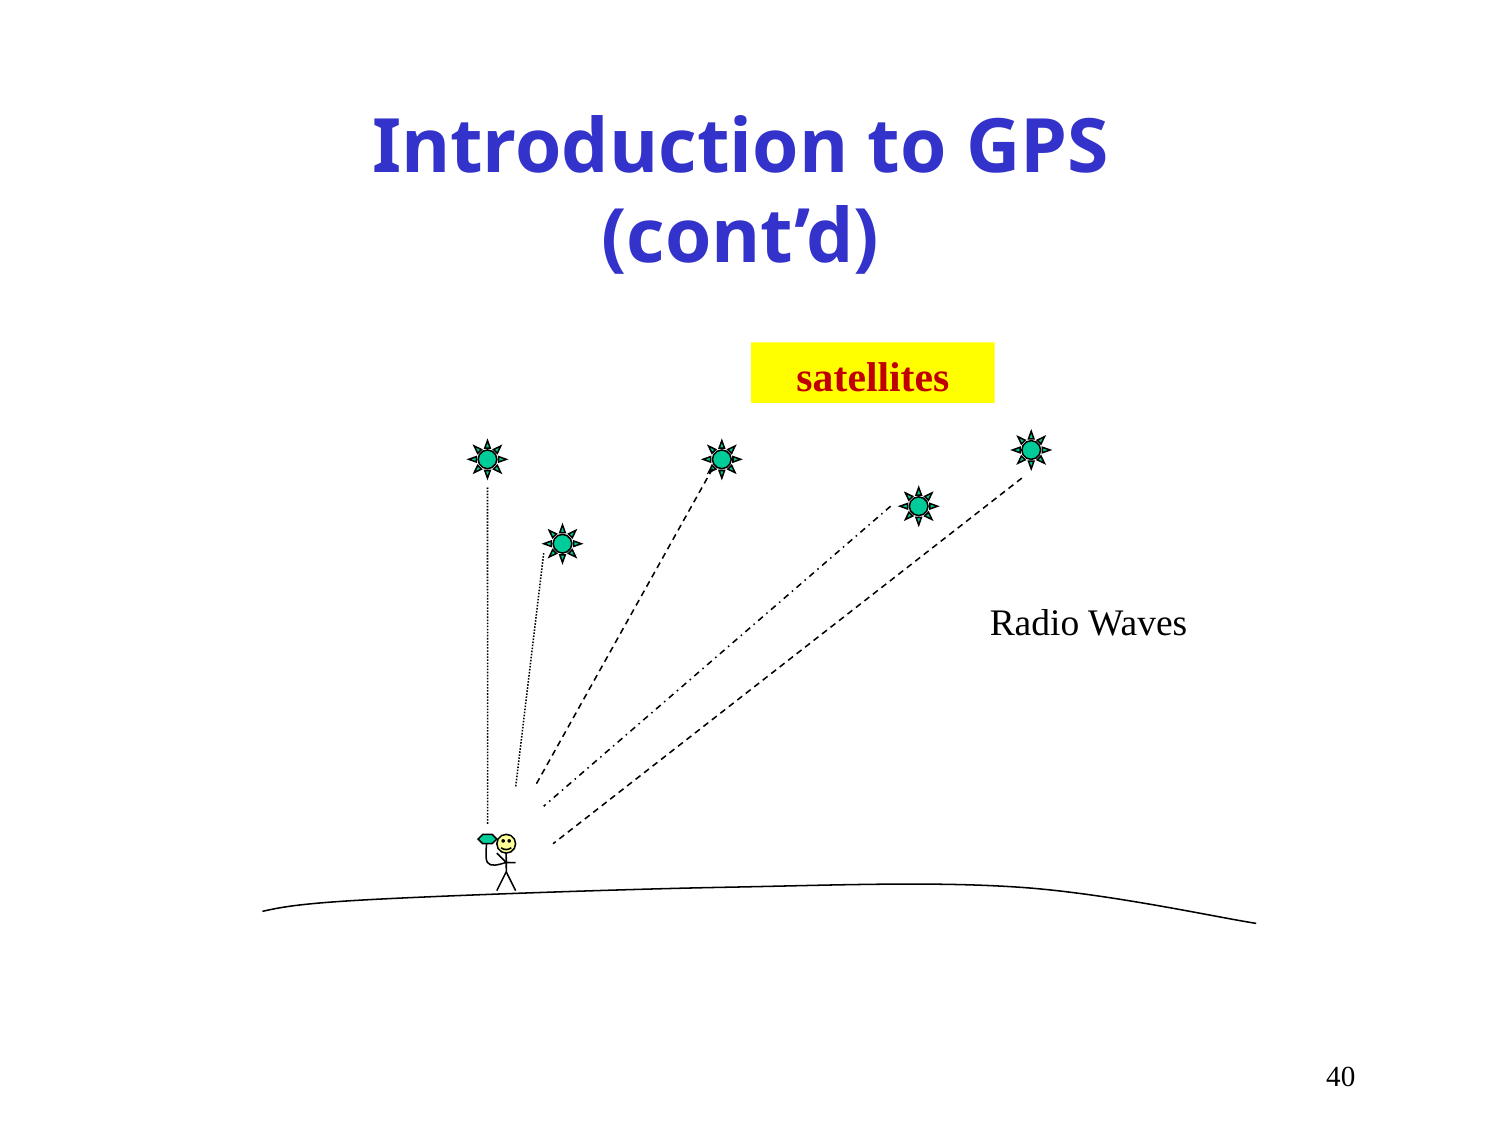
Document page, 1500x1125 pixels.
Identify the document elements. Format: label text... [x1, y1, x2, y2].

text_box 40 [1311, 1049, 1438, 1125]
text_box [262, 430, 1257, 924]
text_box satellites [751, 342, 995, 403]
text_box Introduction to GPS (cont’d) [221, 90, 1260, 285]
